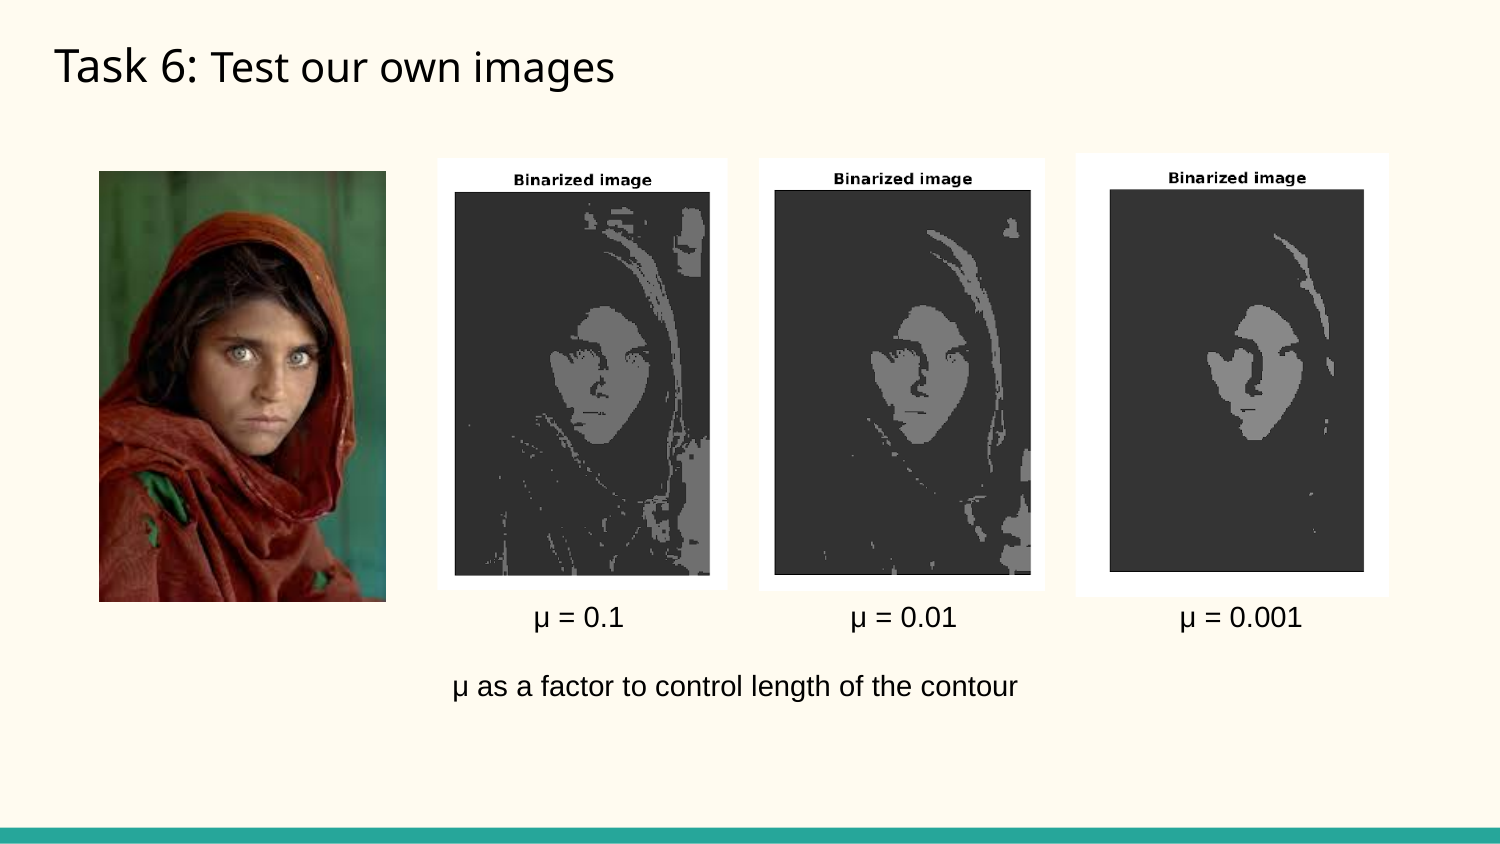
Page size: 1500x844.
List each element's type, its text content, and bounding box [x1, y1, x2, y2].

text_box μ as a factor to control length of the contour [49, 652, 1431, 733]
picture [1075, 153, 1390, 597]
title Task 6: Test our own images [39, 21, 1437, 122]
picture [437, 158, 728, 591]
text_box μ = 0.001 [1115, 605, 1368, 619]
text_box μ = 0.01 [777, 599, 1031, 619]
picture [758, 158, 1046, 591]
text_box μ = 0.1 [452, 599, 706, 619]
picture [99, 171, 387, 602]
